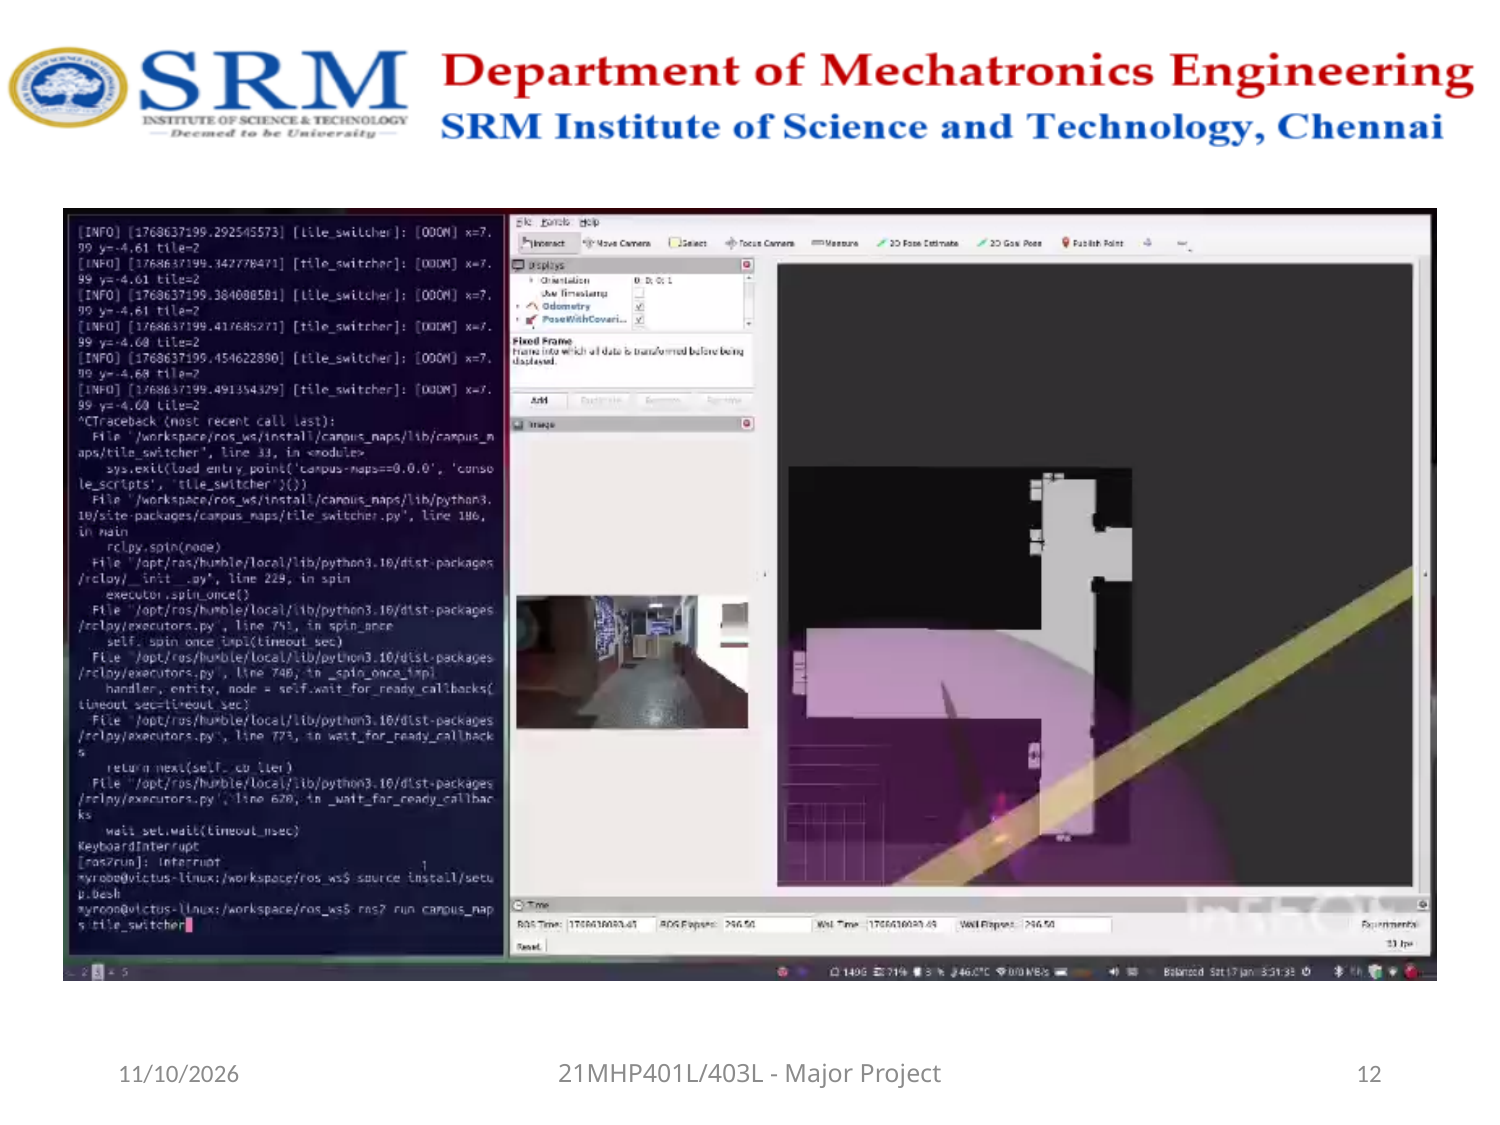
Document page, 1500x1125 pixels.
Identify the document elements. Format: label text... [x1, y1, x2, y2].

picture [0, 0, 1500, 186]
footer 21MHP401L/403L - Major Project [496, 1042, 1004, 1103]
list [62, 207, 1437, 982]
slide_number 12 [1059, 1042, 1397, 1103]
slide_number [103, 1042, 441, 1103]
